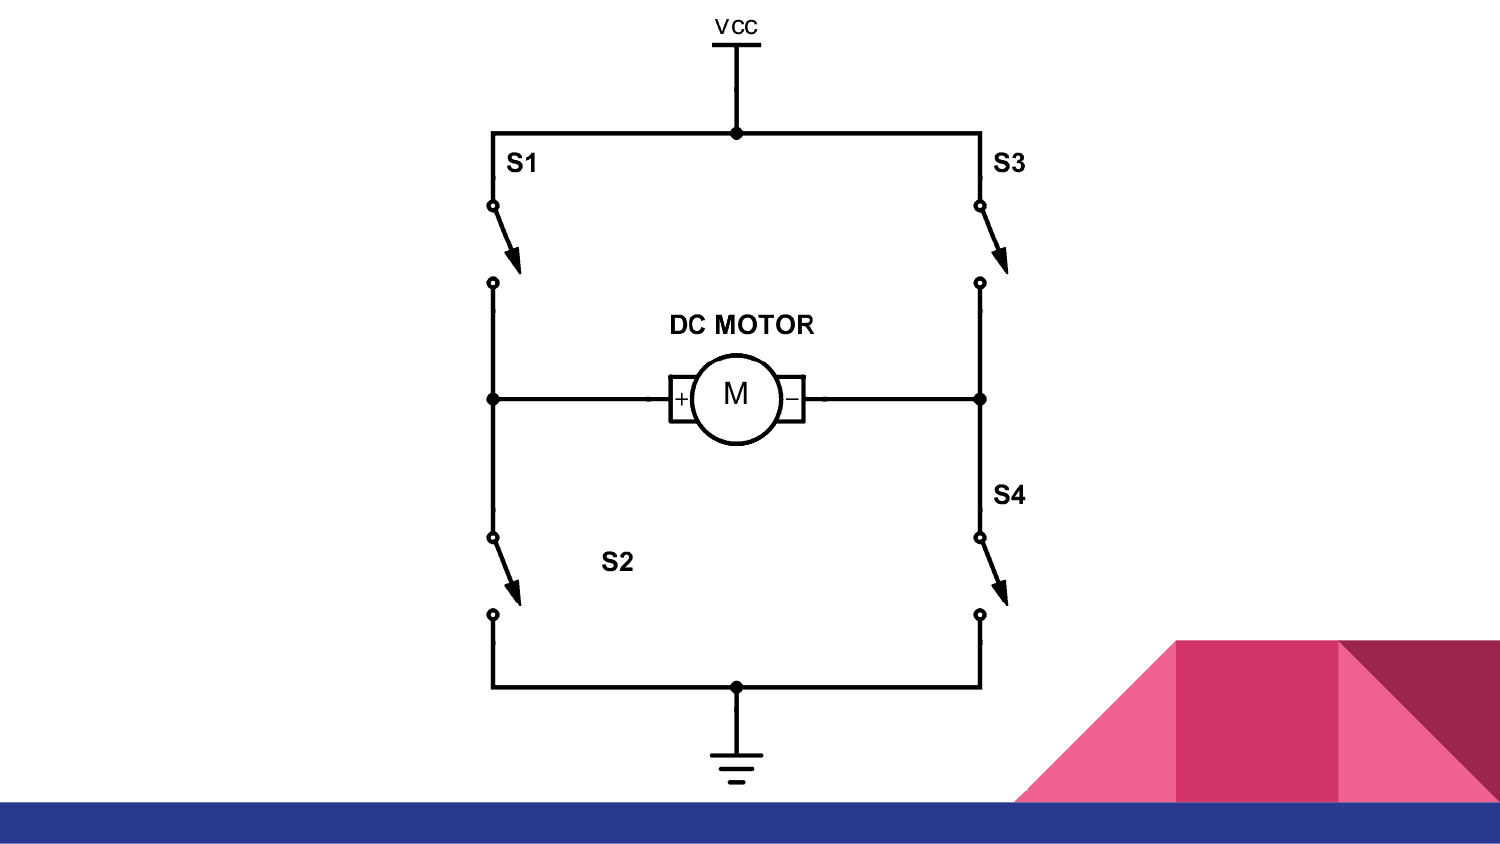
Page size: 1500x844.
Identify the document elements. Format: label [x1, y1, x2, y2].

picture [447, 0, 1028, 791]
